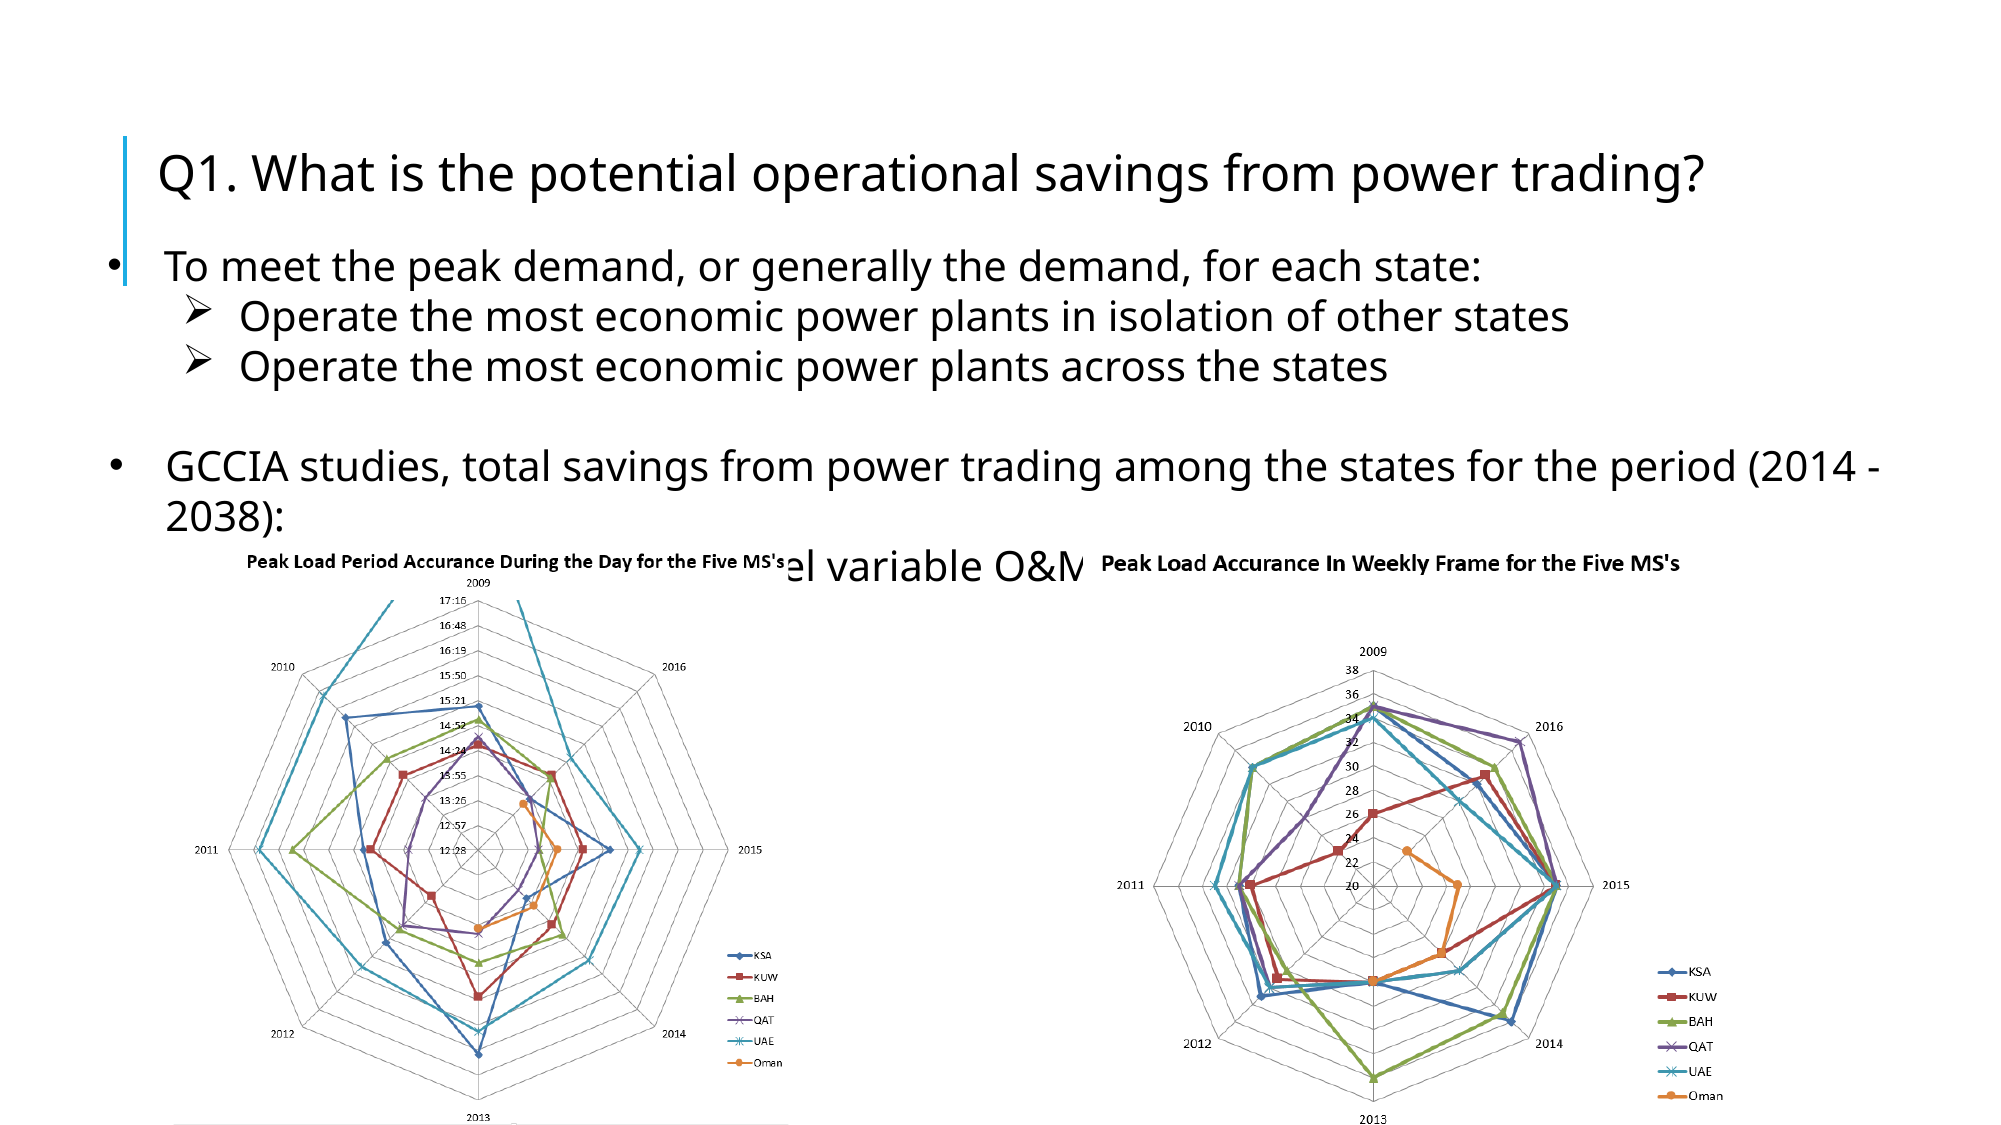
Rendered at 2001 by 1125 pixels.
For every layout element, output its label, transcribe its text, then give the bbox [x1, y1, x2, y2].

picture [1082, 541, 1733, 1125]
text_box To meet the peak demand, or generally the demand, for each state: Operate the most economic power plants in isolation of other states Operate the most economic power plants across the states GCCIA studies, total savings from power trading among the states for the period (2014 -2038): $23.57bn in fuel and non-fuel variable O&M costs [92, 232, 1966, 647]
picture [173, 541, 789, 1125]
text_box Q1. What is the potential operational savings from power trading? [132, 133, 1877, 209]
